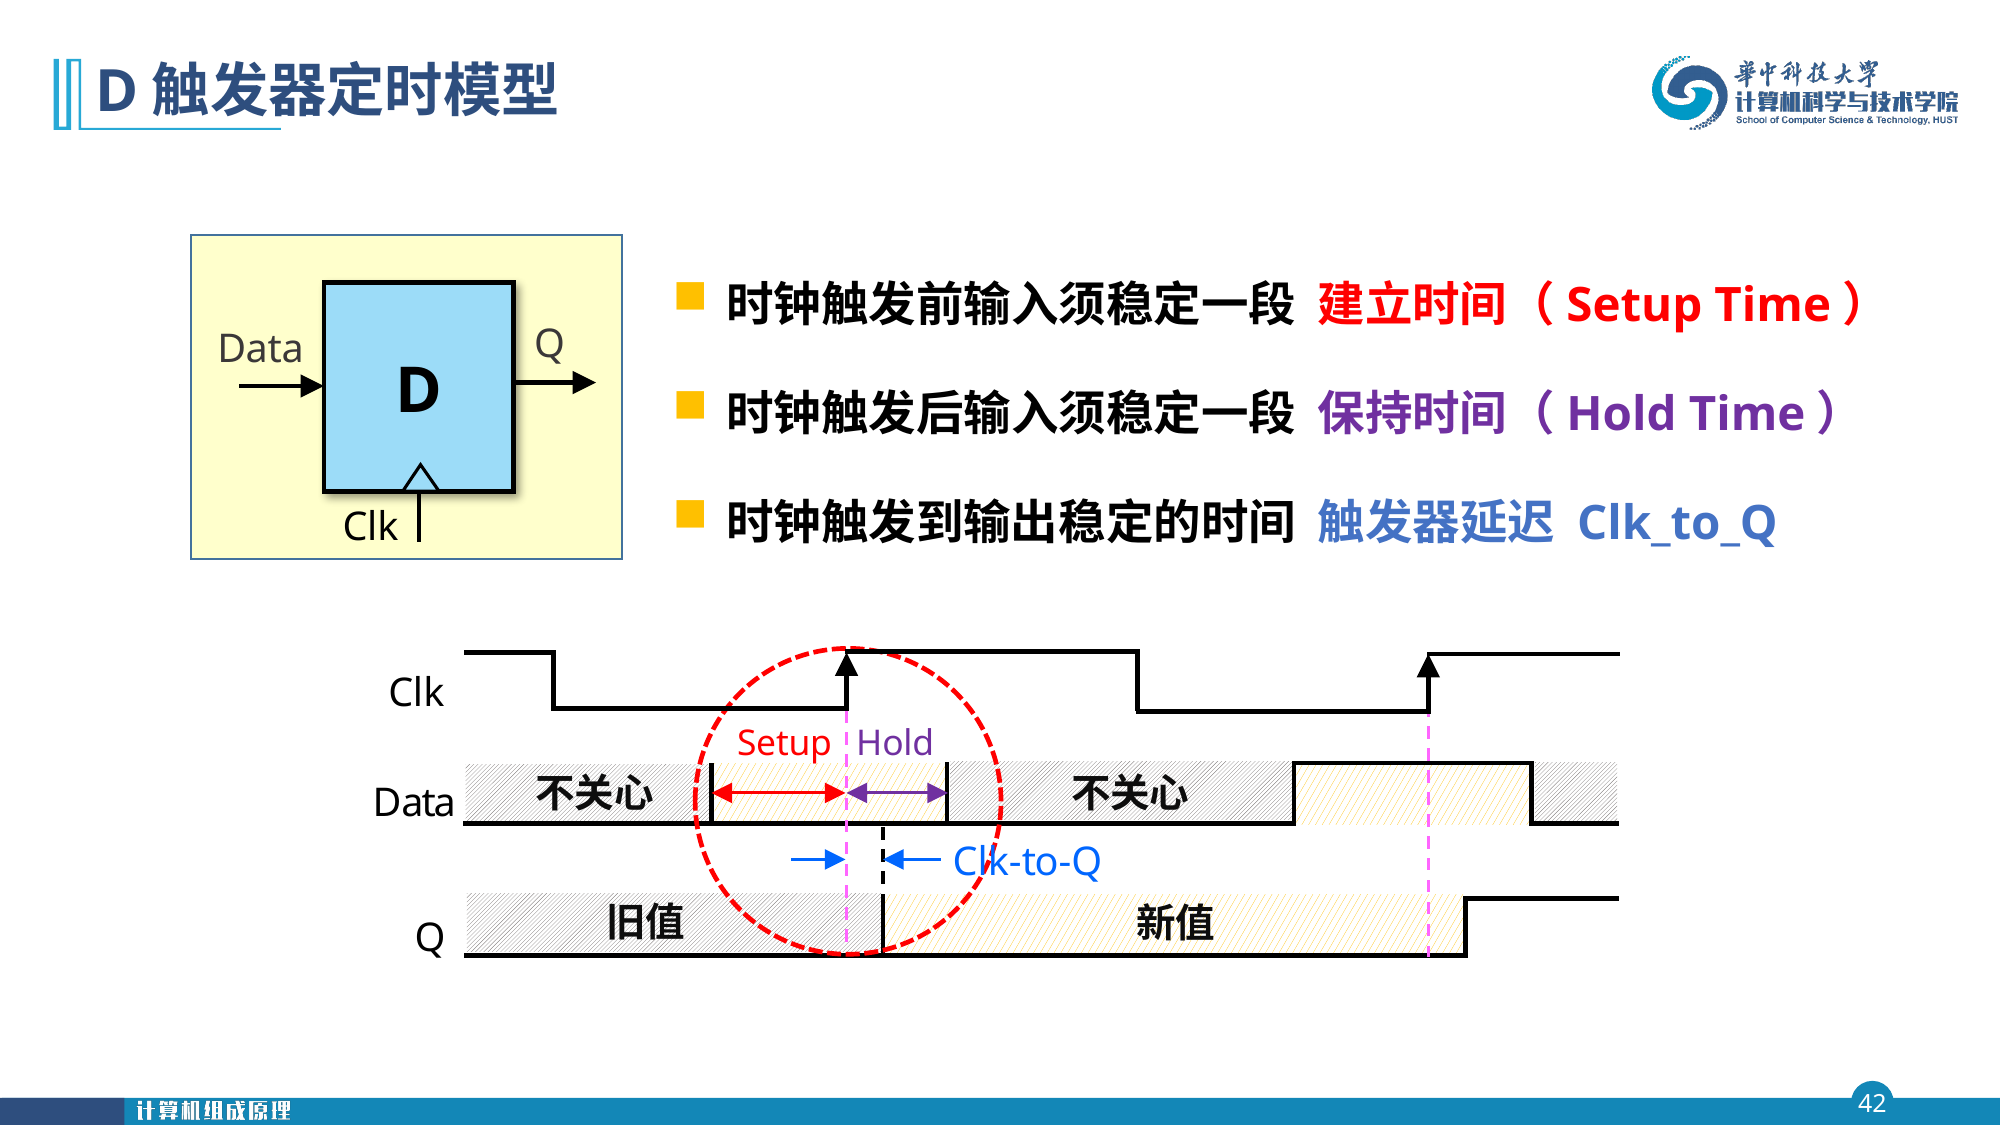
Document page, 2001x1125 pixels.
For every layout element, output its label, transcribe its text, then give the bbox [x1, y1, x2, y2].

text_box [707, 763, 846, 824]
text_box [711, 720, 846, 793]
text_box [717, 715, 845, 720]
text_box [191, 234, 632, 559]
text_box [696, 826, 846, 893]
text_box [370, 764, 712, 826]
picture [1805, 56, 1958, 130]
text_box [1429, 894, 1618, 956]
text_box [1429, 761, 1618, 825]
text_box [792, 836, 846, 885]
text_box [814, 647, 863, 651]
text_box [412, 893, 883, 960]
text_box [386, 651, 1618, 715]
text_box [846, 715, 1429, 956]
text_box [698, 731, 711, 764]
title D触发器定时模型 [80, 42, 1805, 144]
text_box 时钟触发前输入须稳定一段 建立时间（Setup Time） 时钟触发后输入须稳定一段 保持时间（Hold Time） 时钟触发到输出稳定的时间 触发器延迟 Clk_to_Q [657, 238, 1925, 557]
